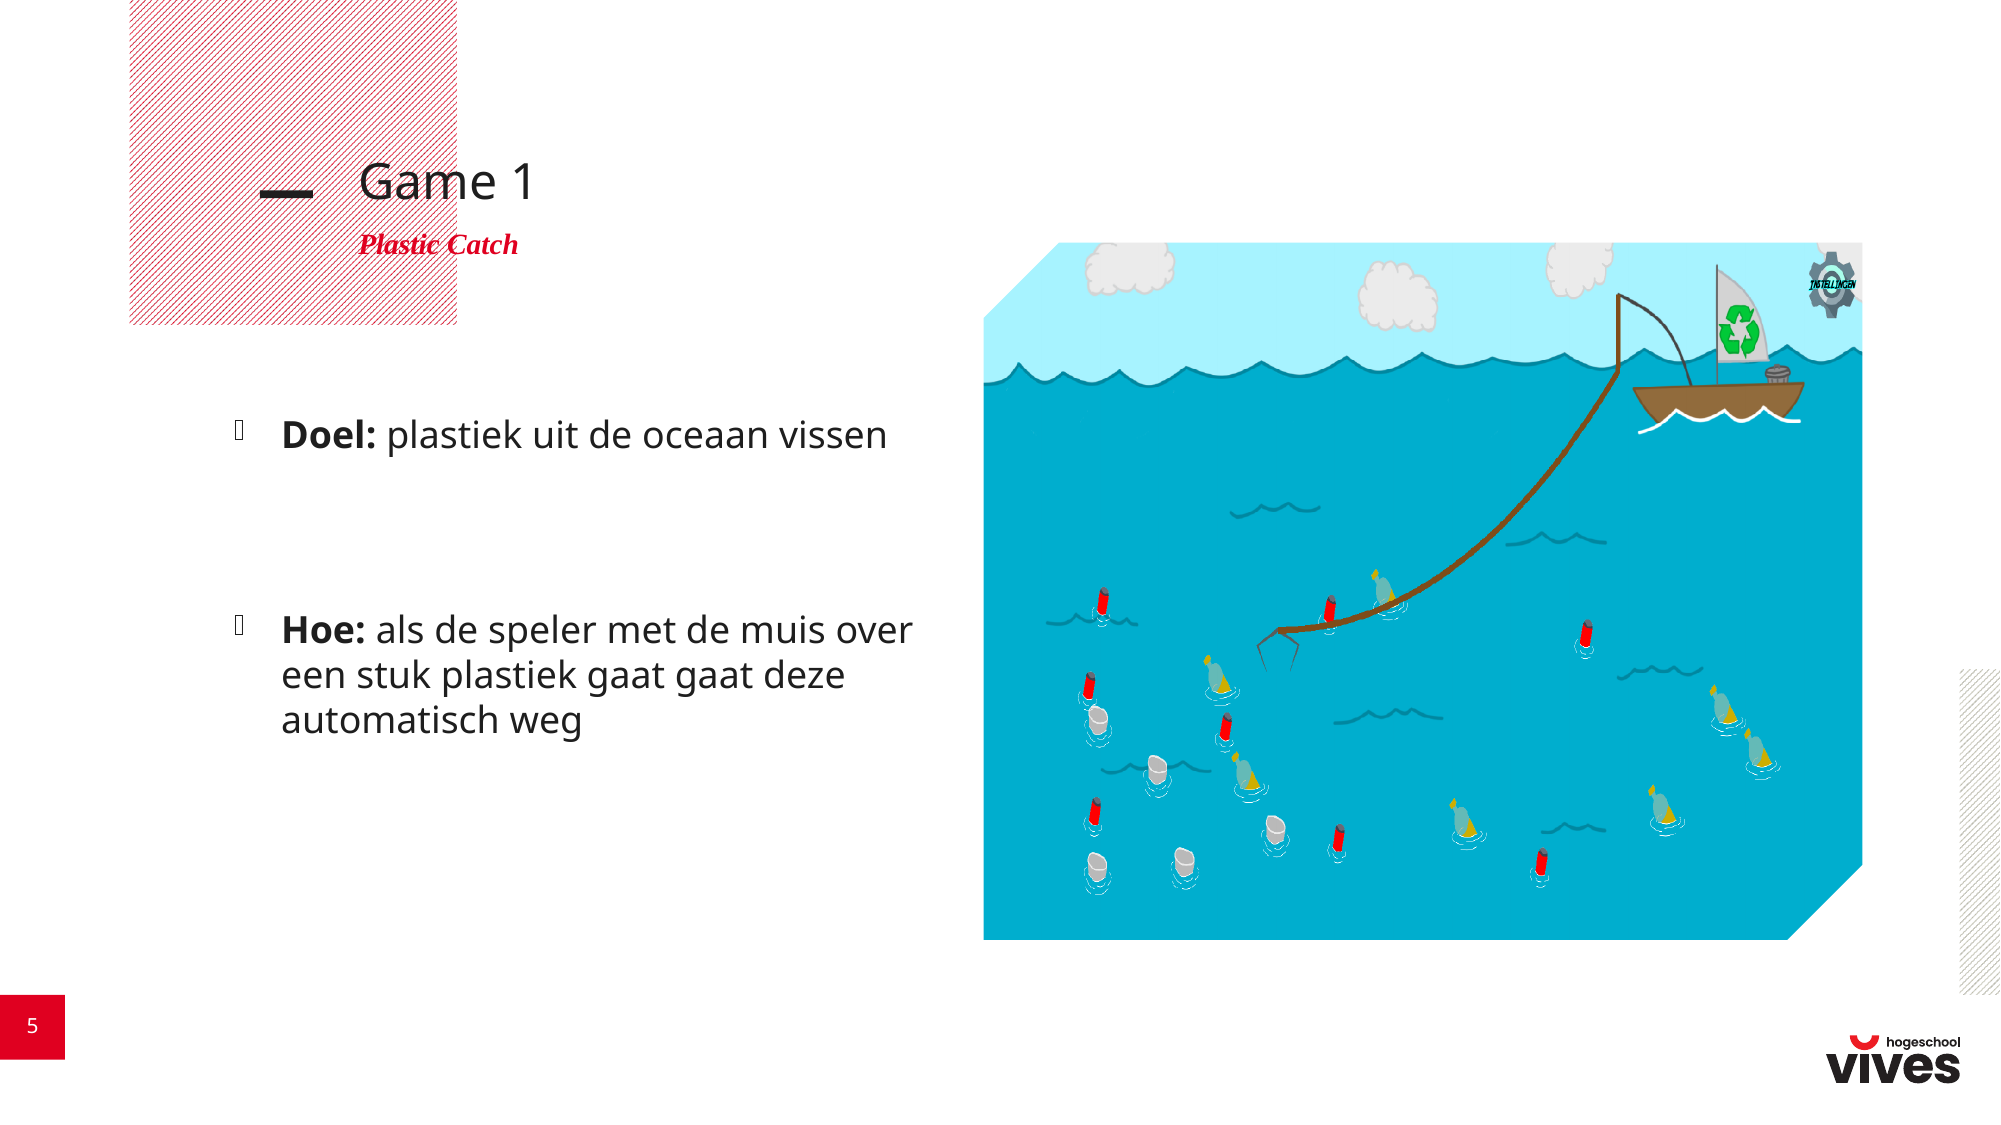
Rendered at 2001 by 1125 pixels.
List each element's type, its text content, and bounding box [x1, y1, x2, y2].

picture [983, 242, 1863, 941]
text_box Doel: plastiek uit de oceaan vissen Hoe: als de speler met de muis over een stuk plastiek gaat gaat deze automatisch weg [219, 403, 947, 908]
list Plastic Catch [358, 217, 1863, 268]
picture [1959, 669, 2000, 995]
title Game 1 [358, 138, 1863, 217]
picture [129, 0, 457, 325]
